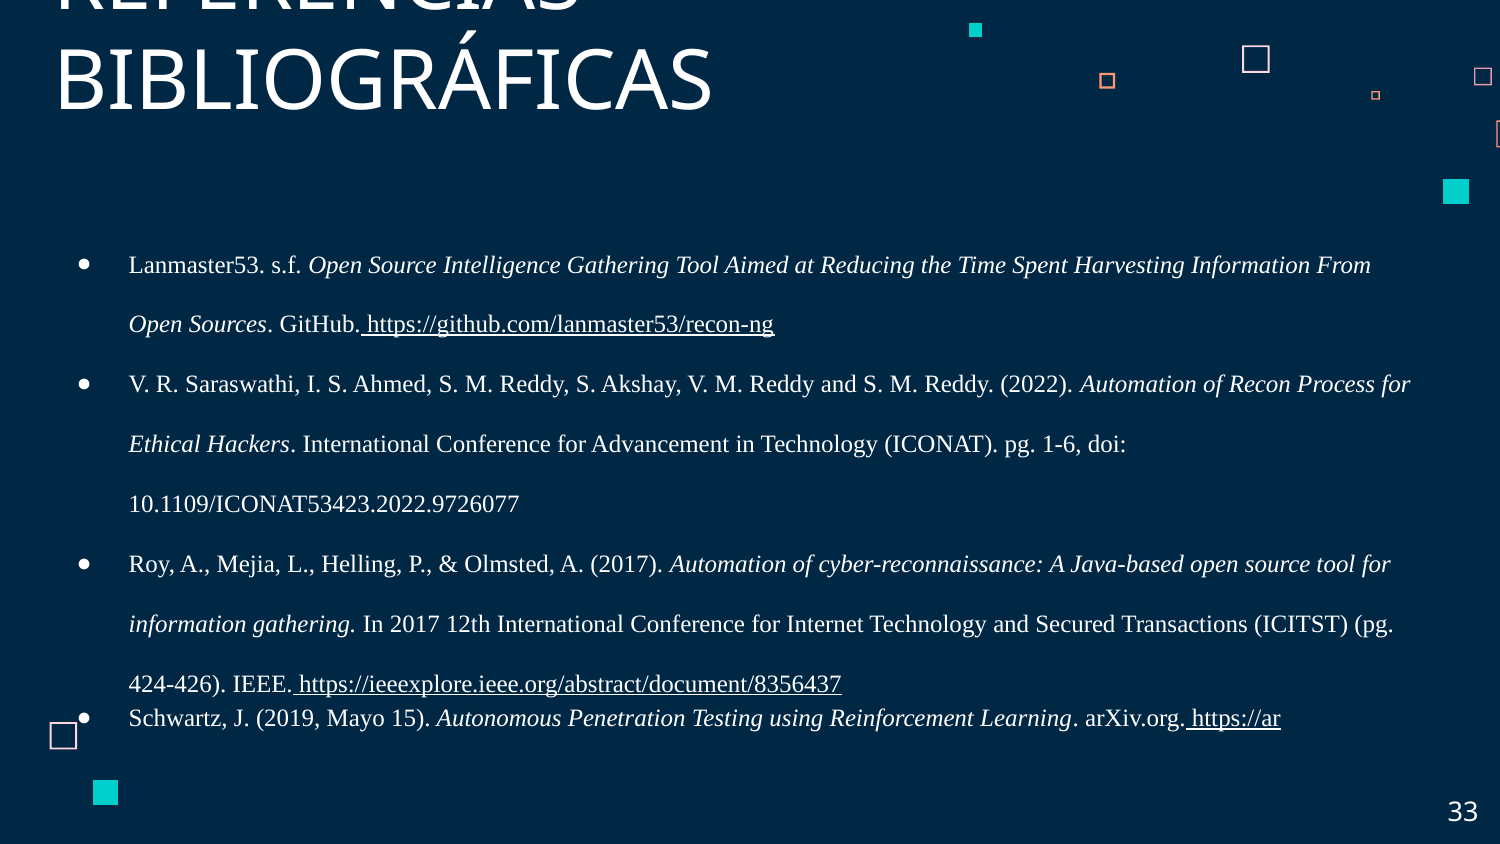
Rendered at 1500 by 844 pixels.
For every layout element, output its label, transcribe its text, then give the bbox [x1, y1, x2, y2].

title REFERENCIAS BIBLIOGRÁFICAS [38, 46, 1175, 142]
slide_number 33 [1403, 779, 1494, 844]
text_box Lanmaster53. s.f. Open Source Intelligence Gathering Tool Aimed at Reducing the Time Spent Harvesting Information From Open Sources. GitHub. https://github.com/lanmaster53/recon-ng V. R. Saraswathi, I. S. Ahmed, S. M. Reddy, S. Akshay, V. M. Reddy and S. M. Reddy. (2022). Automation of Recon Process for Ethical Hackers. International Conference for Advancement in Technology (ICONAT). pg. 1-6, doi: 10.1109/ICONAT53423.2022.9726077 Roy, A., Mejia, L., Helling, P., & Olmsted, A. (2017). Automation of cyber-reconnaissance: A Java-based open source tool for information gathering. In 2017 12th International Conference for Internet Technology and Secured Transactions (ICITST) (pg. 424-426). IEEE. https://ieeexplore.ieee.org/abstract/document/8356437 Schwartz, J. (2019, Mayo 15). Autonomous Penetration Testing using Reinforcement Learning. arXiv.org. https://ar [38, 203, 1448, 747]
